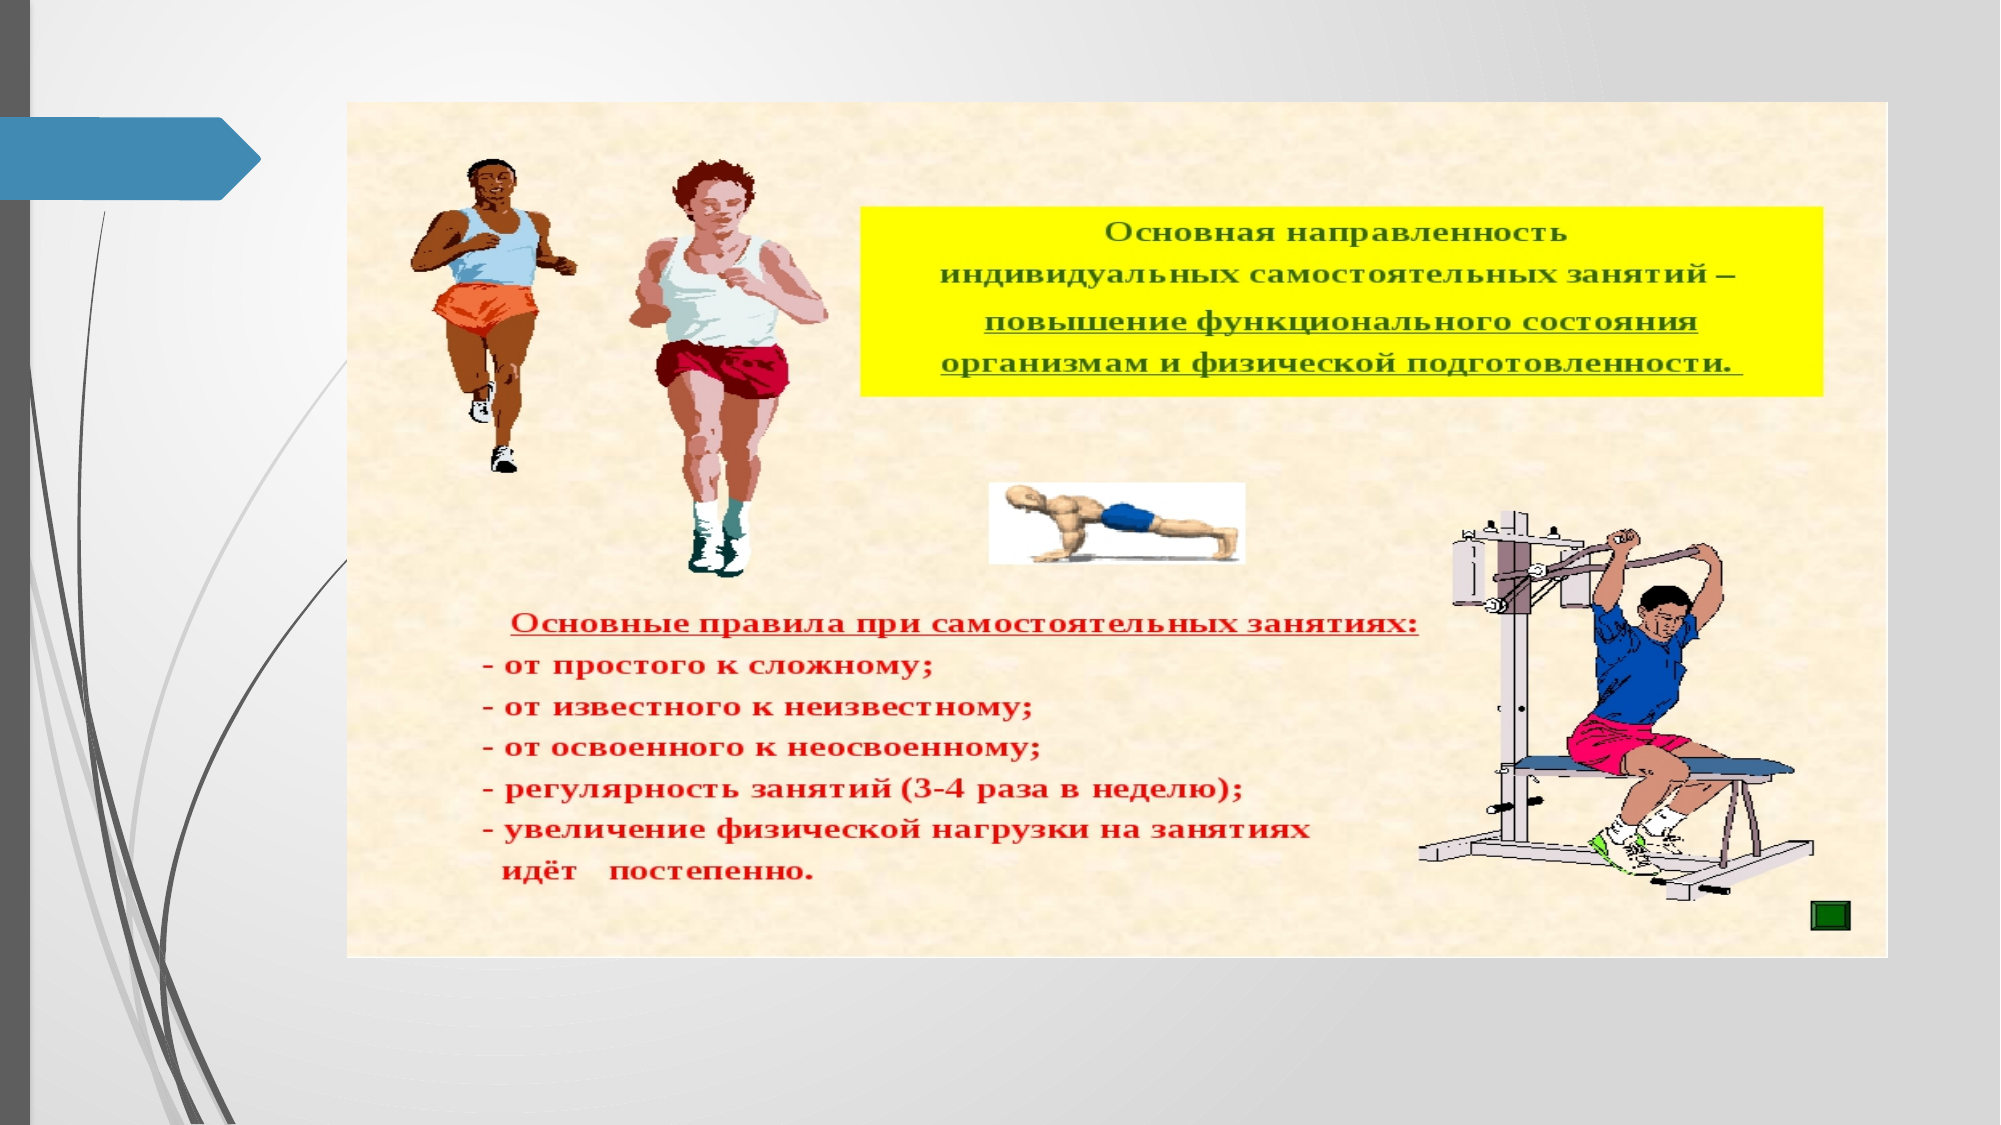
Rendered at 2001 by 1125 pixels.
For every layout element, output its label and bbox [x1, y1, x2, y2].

list [346, 102, 1888, 958]
